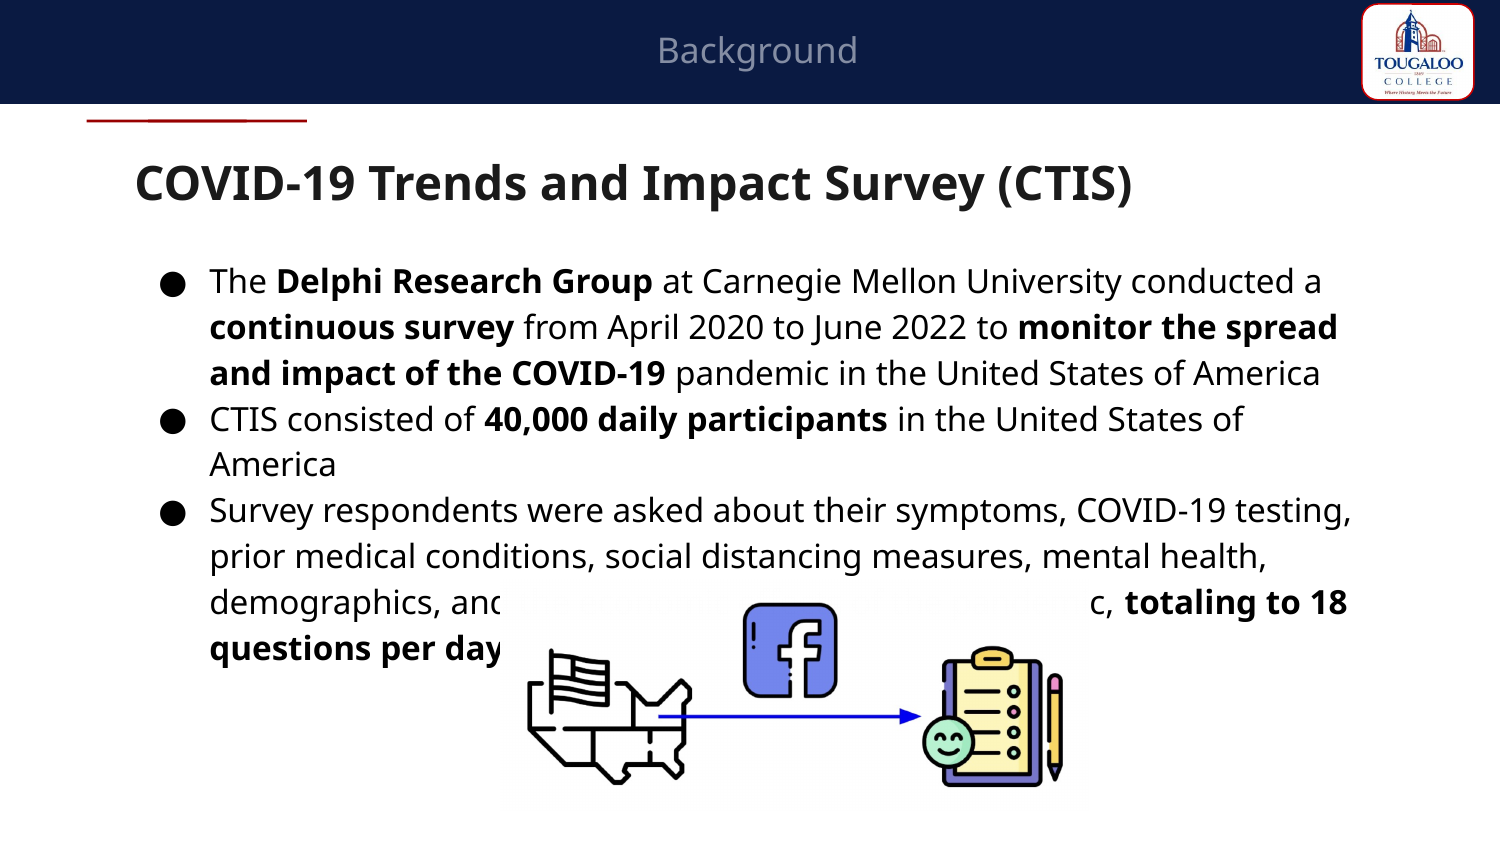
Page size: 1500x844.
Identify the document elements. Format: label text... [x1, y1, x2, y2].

picture [500, 579, 1090, 811]
picture [1363, 5, 1473, 99]
list The Delphi Research Group at Carnegie Mellon University conducted a continuous survey from April 2020 to June 2022 to monitor the spread and impact of the COVID-19 pandemic in the United States of America CTIS consisted of 40,000 daily participants in the United States of America Survey respondents were asked about their symptoms, COVID-19 testing, prior medical conditions, social distancing measures, mental health, demographics, and the economic effects of the pandemic, totaling to 18 questions per day [119, 239, 1381, 811]
title COVID-19 Trends and Impact Survey (CTIS) [119, 138, 1381, 226]
text_box Background [641, 24, 874, 87]
